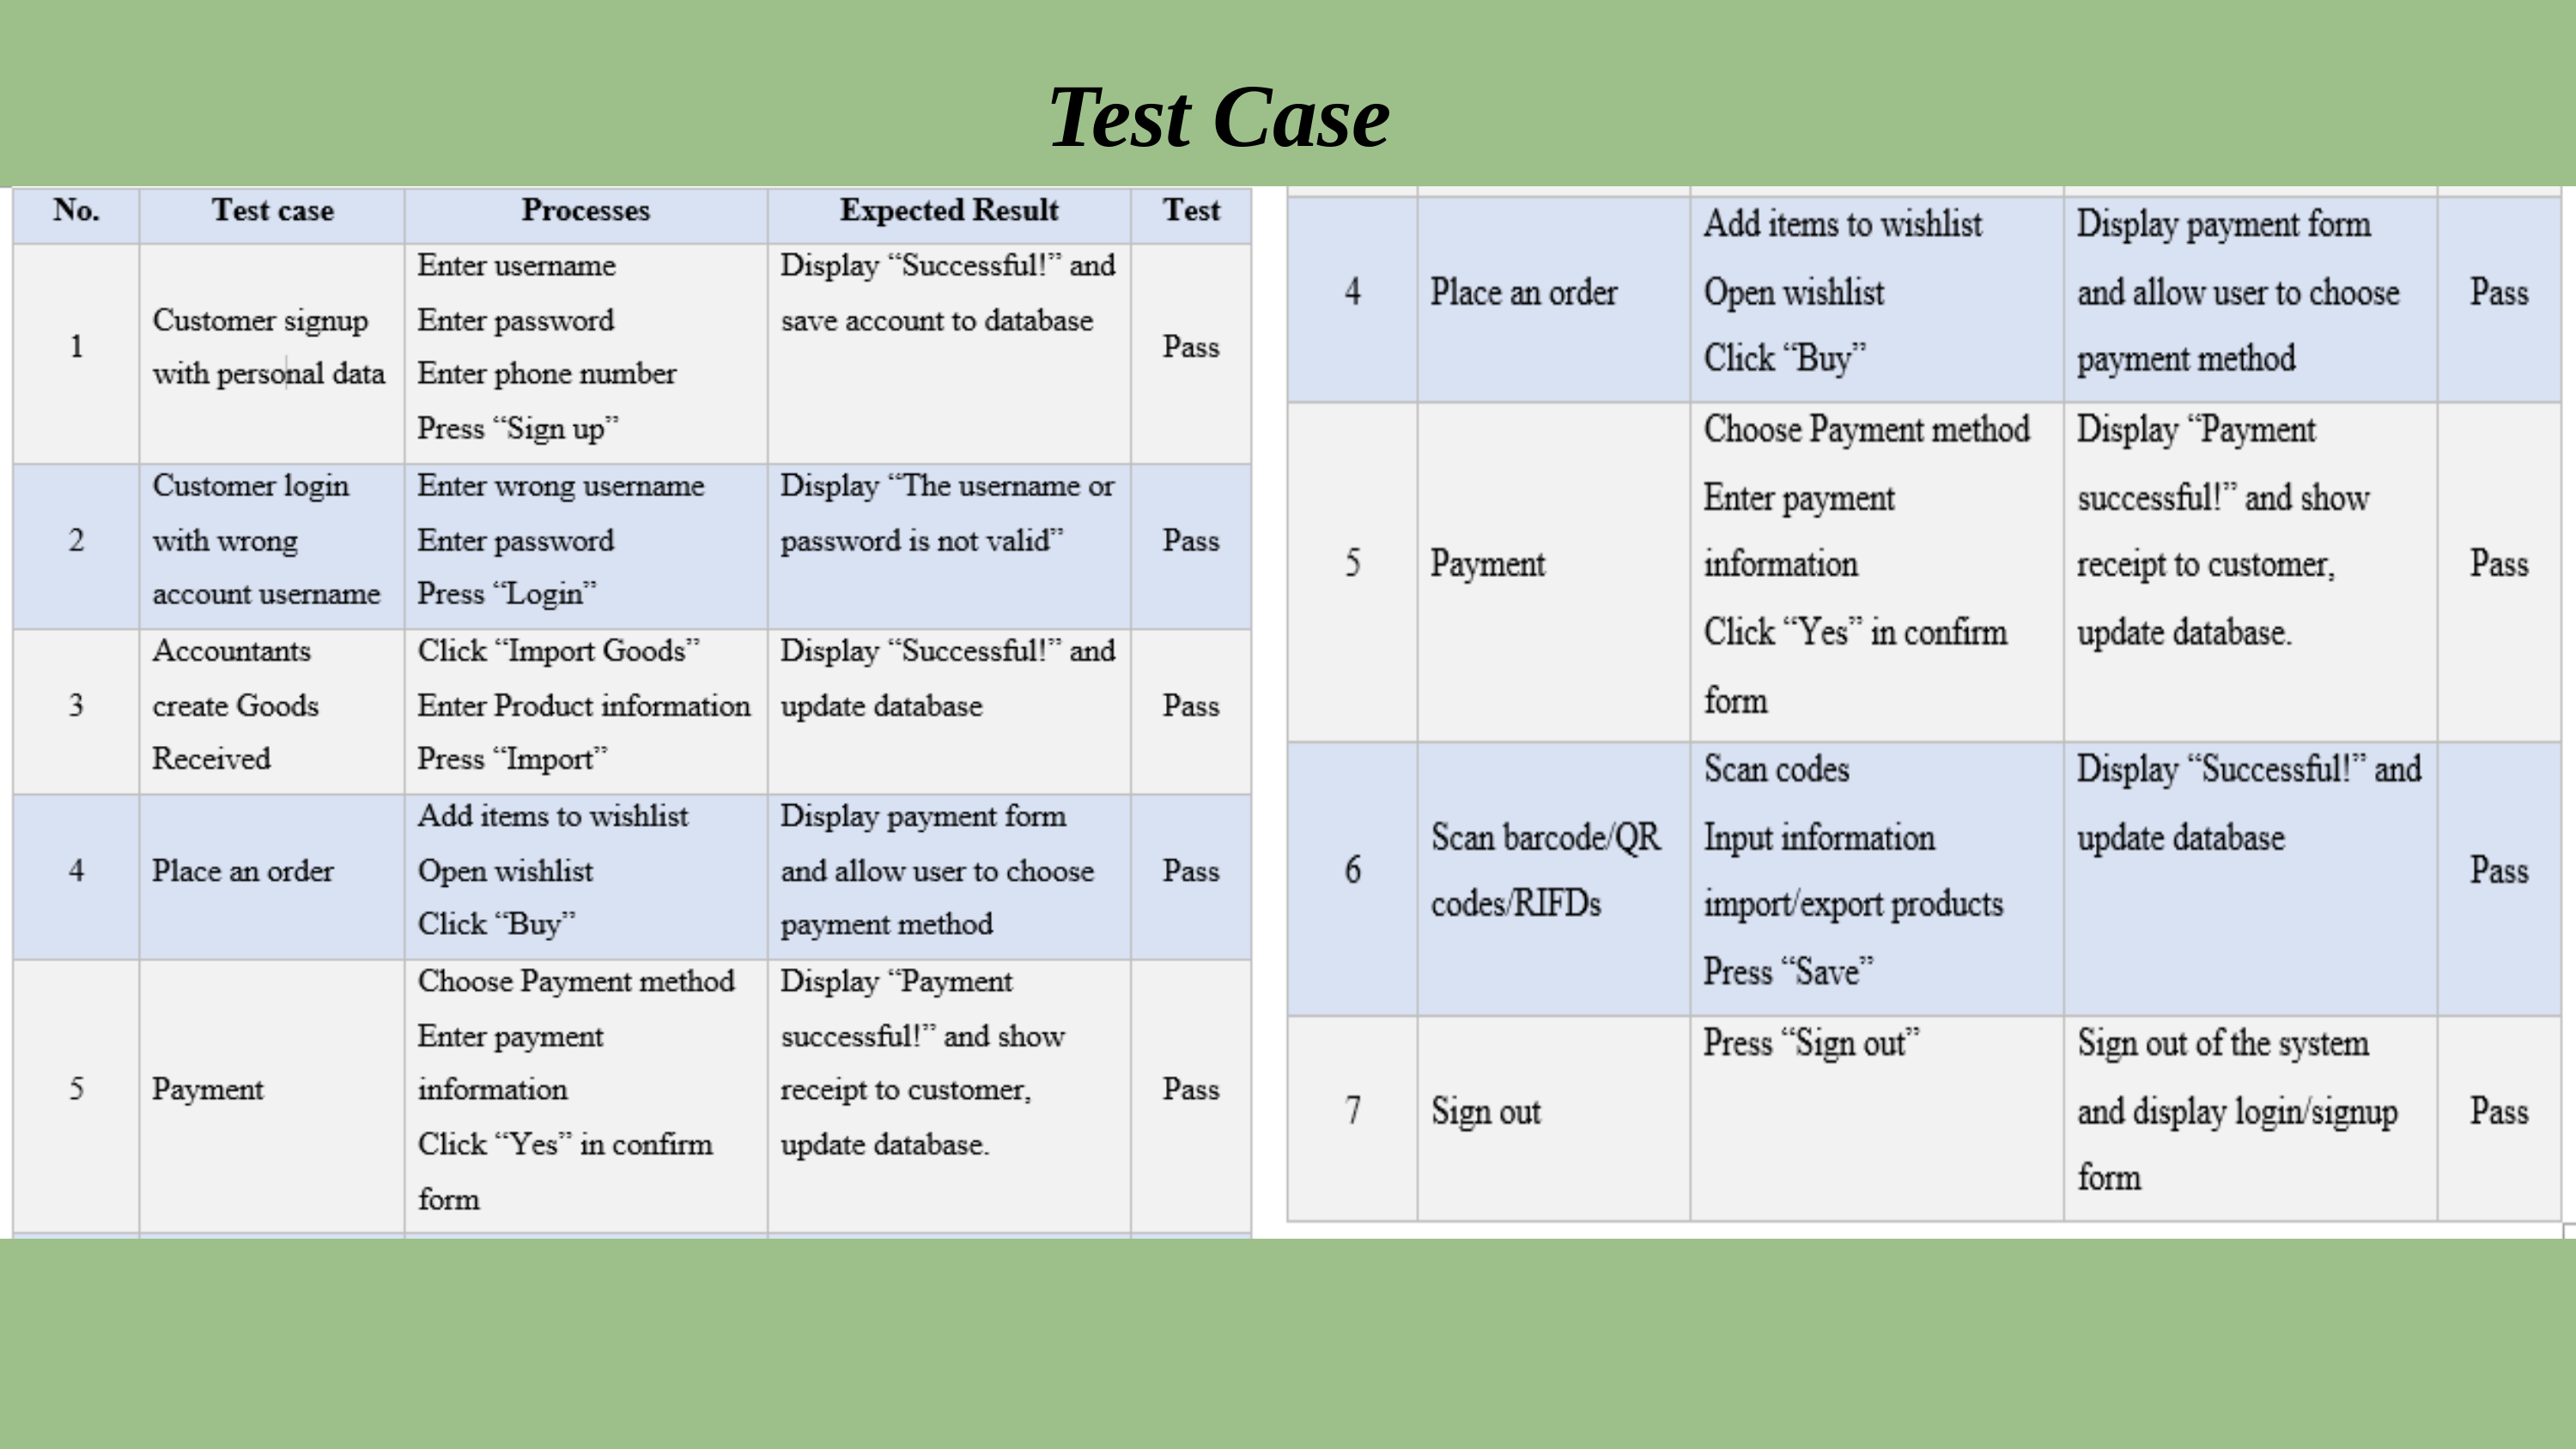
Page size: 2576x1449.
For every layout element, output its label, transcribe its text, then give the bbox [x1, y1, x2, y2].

picture [0, 186, 2576, 1239]
text_box Test Case [1045, 48, 1600, 165]
